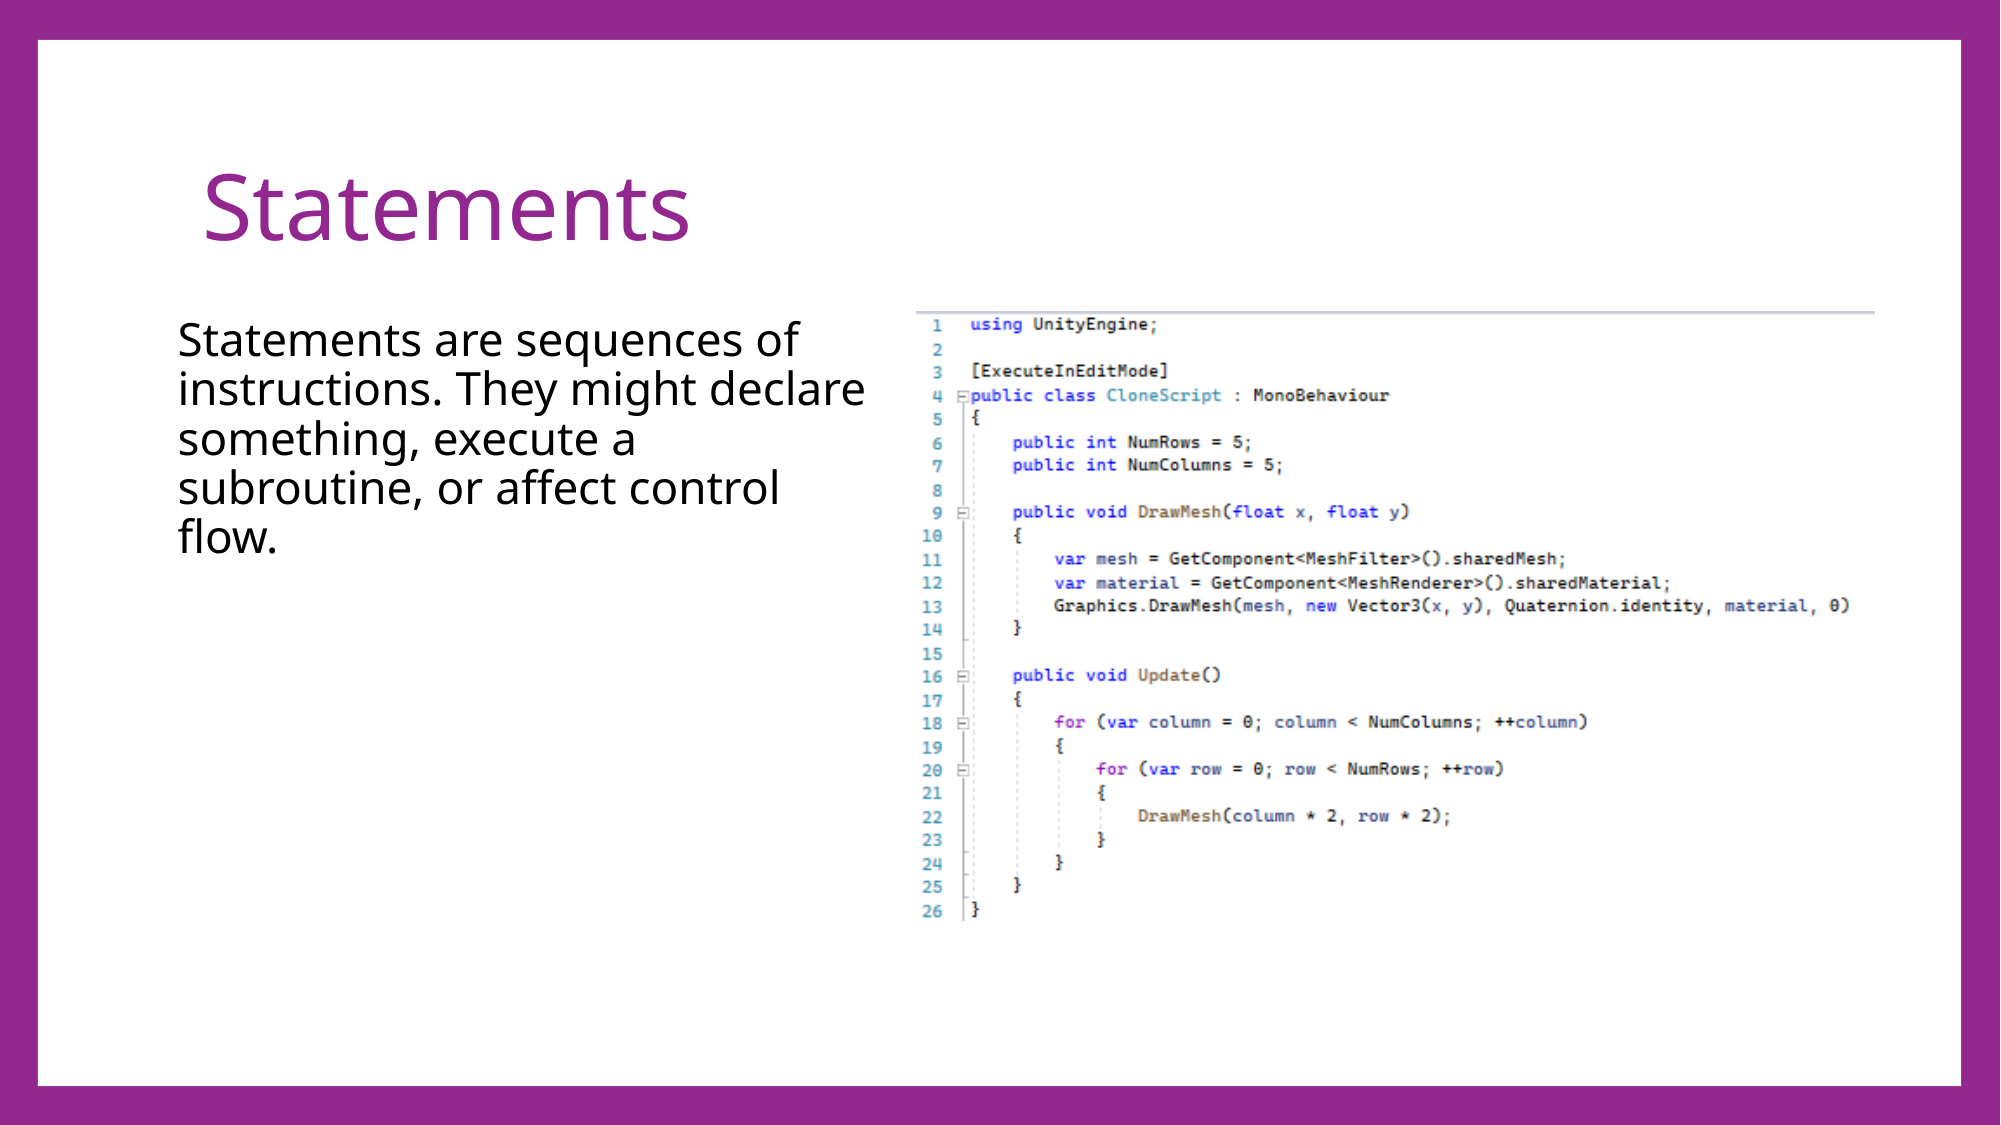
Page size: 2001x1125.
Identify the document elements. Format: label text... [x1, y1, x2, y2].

title Statements [187, 99, 1808, 323]
picture [916, 311, 1876, 922]
list Statements are sequences of instructions. They might declare something, execute a subroutine, or affect control flow. [160, 311, 890, 975]
